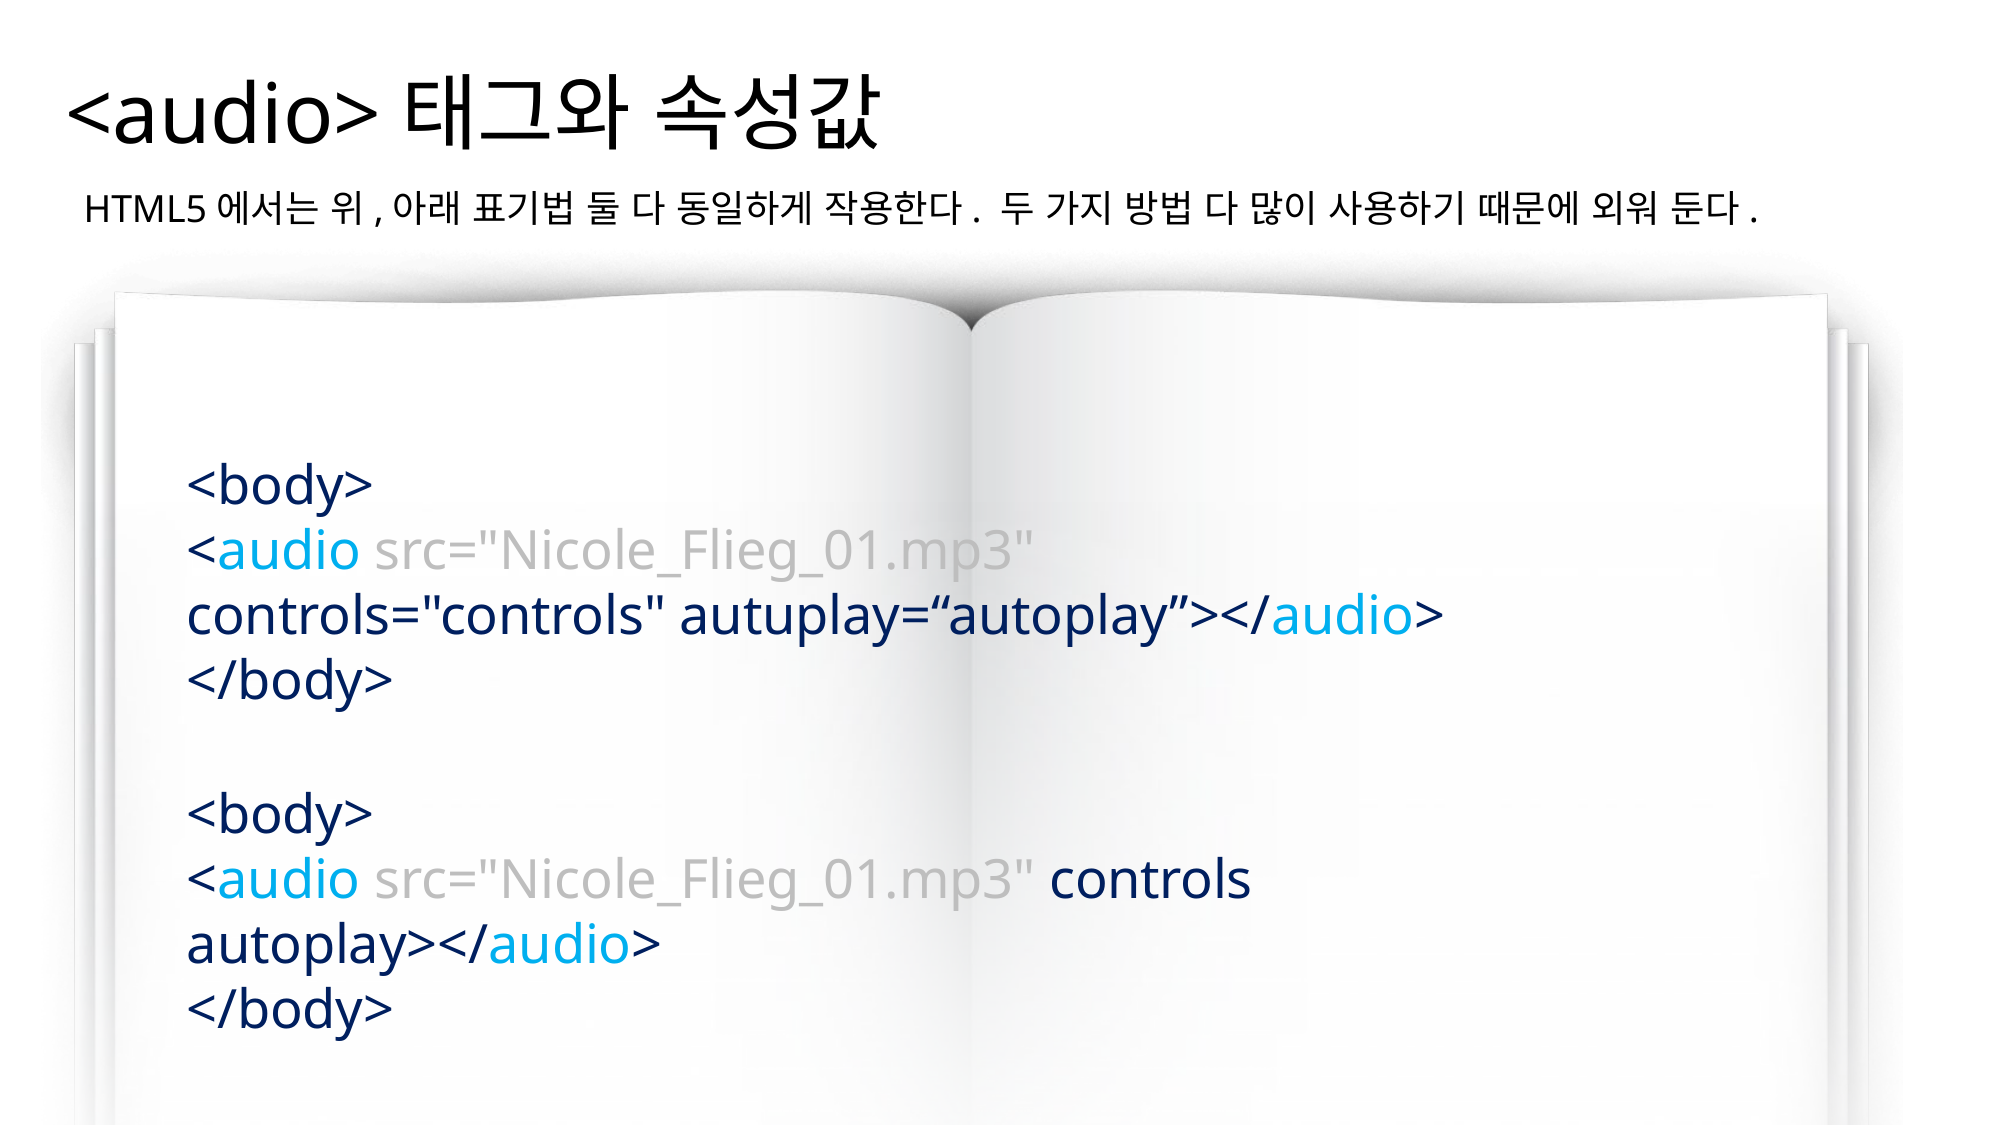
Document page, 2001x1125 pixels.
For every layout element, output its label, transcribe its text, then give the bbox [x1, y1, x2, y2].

text_box <audio>태그와 속성값 [50, 52, 1250, 168]
picture [41, 170, 1903, 1125]
